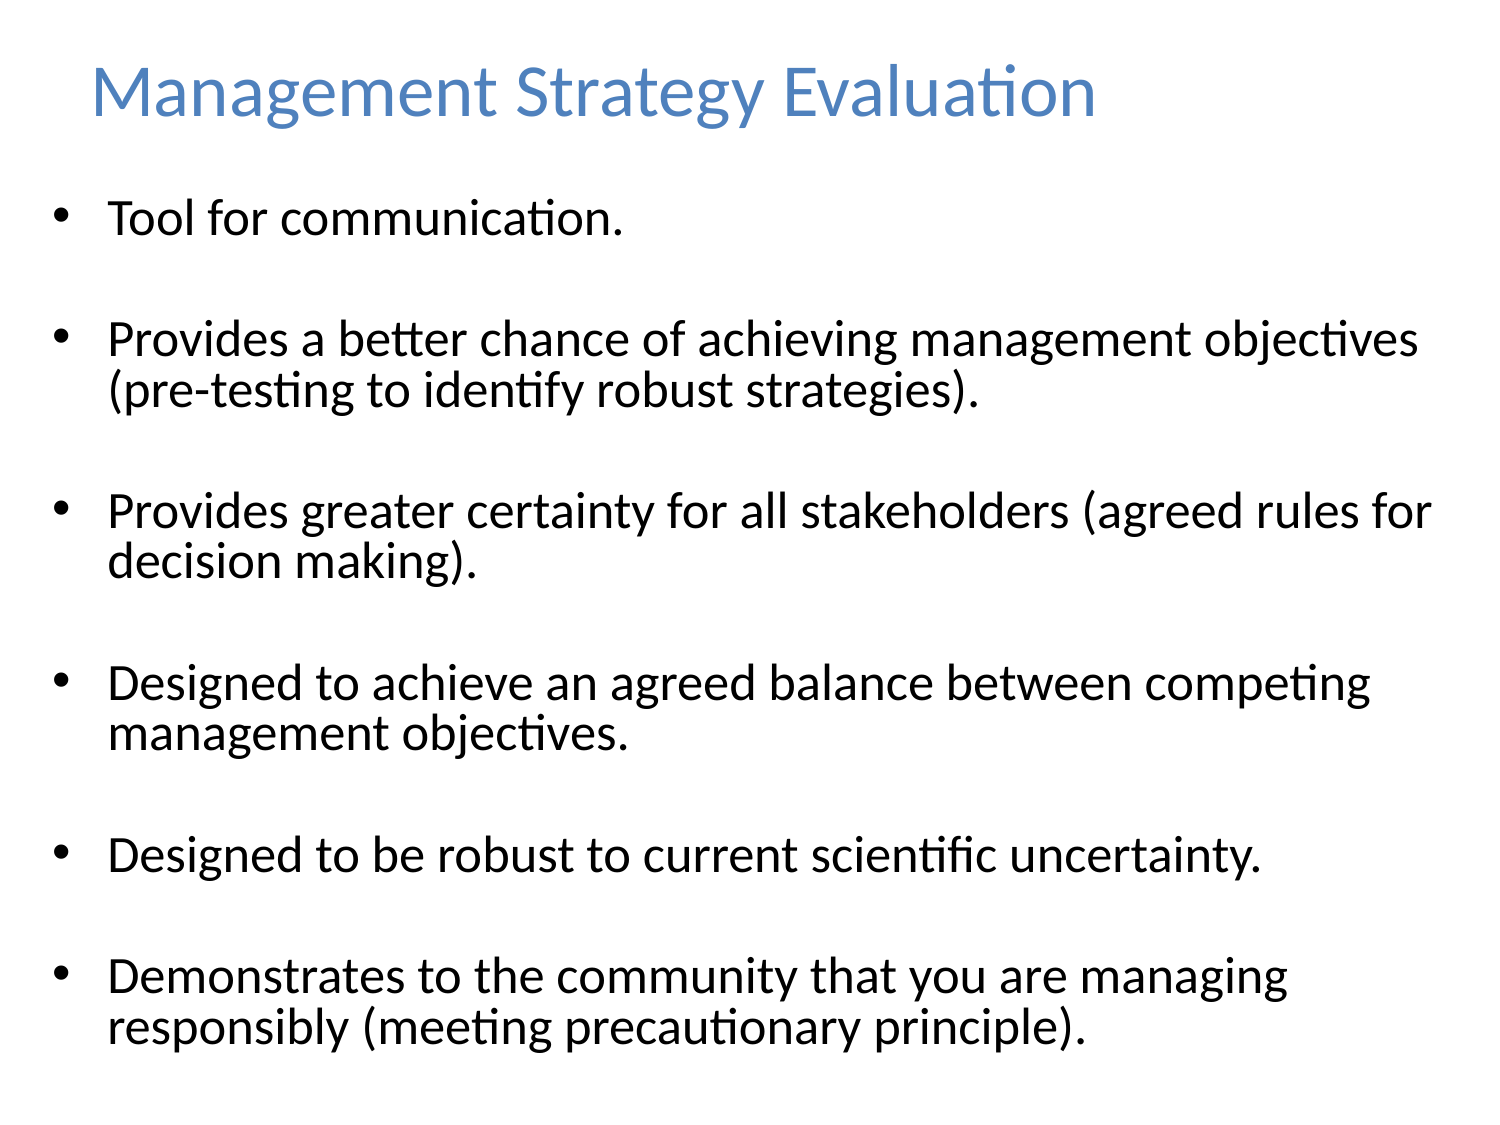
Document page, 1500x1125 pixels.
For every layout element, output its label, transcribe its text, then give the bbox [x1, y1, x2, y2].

list Tool for communication. Provides a better chance of achieving management objectives (pre-testing to identify robust strategies). Provides greater certainty for all stakeholders (agreed rules for decision making). Designed to achieve an agreed balance between competing management objectives. Designed to be robust to current scientific uncertainty. Demonstrates to the community that you are managing responsibly (meeting precautionary principle). [37, 187, 1459, 1063]
title Management Strategy Evaluation [75, 30, 1425, 144]
